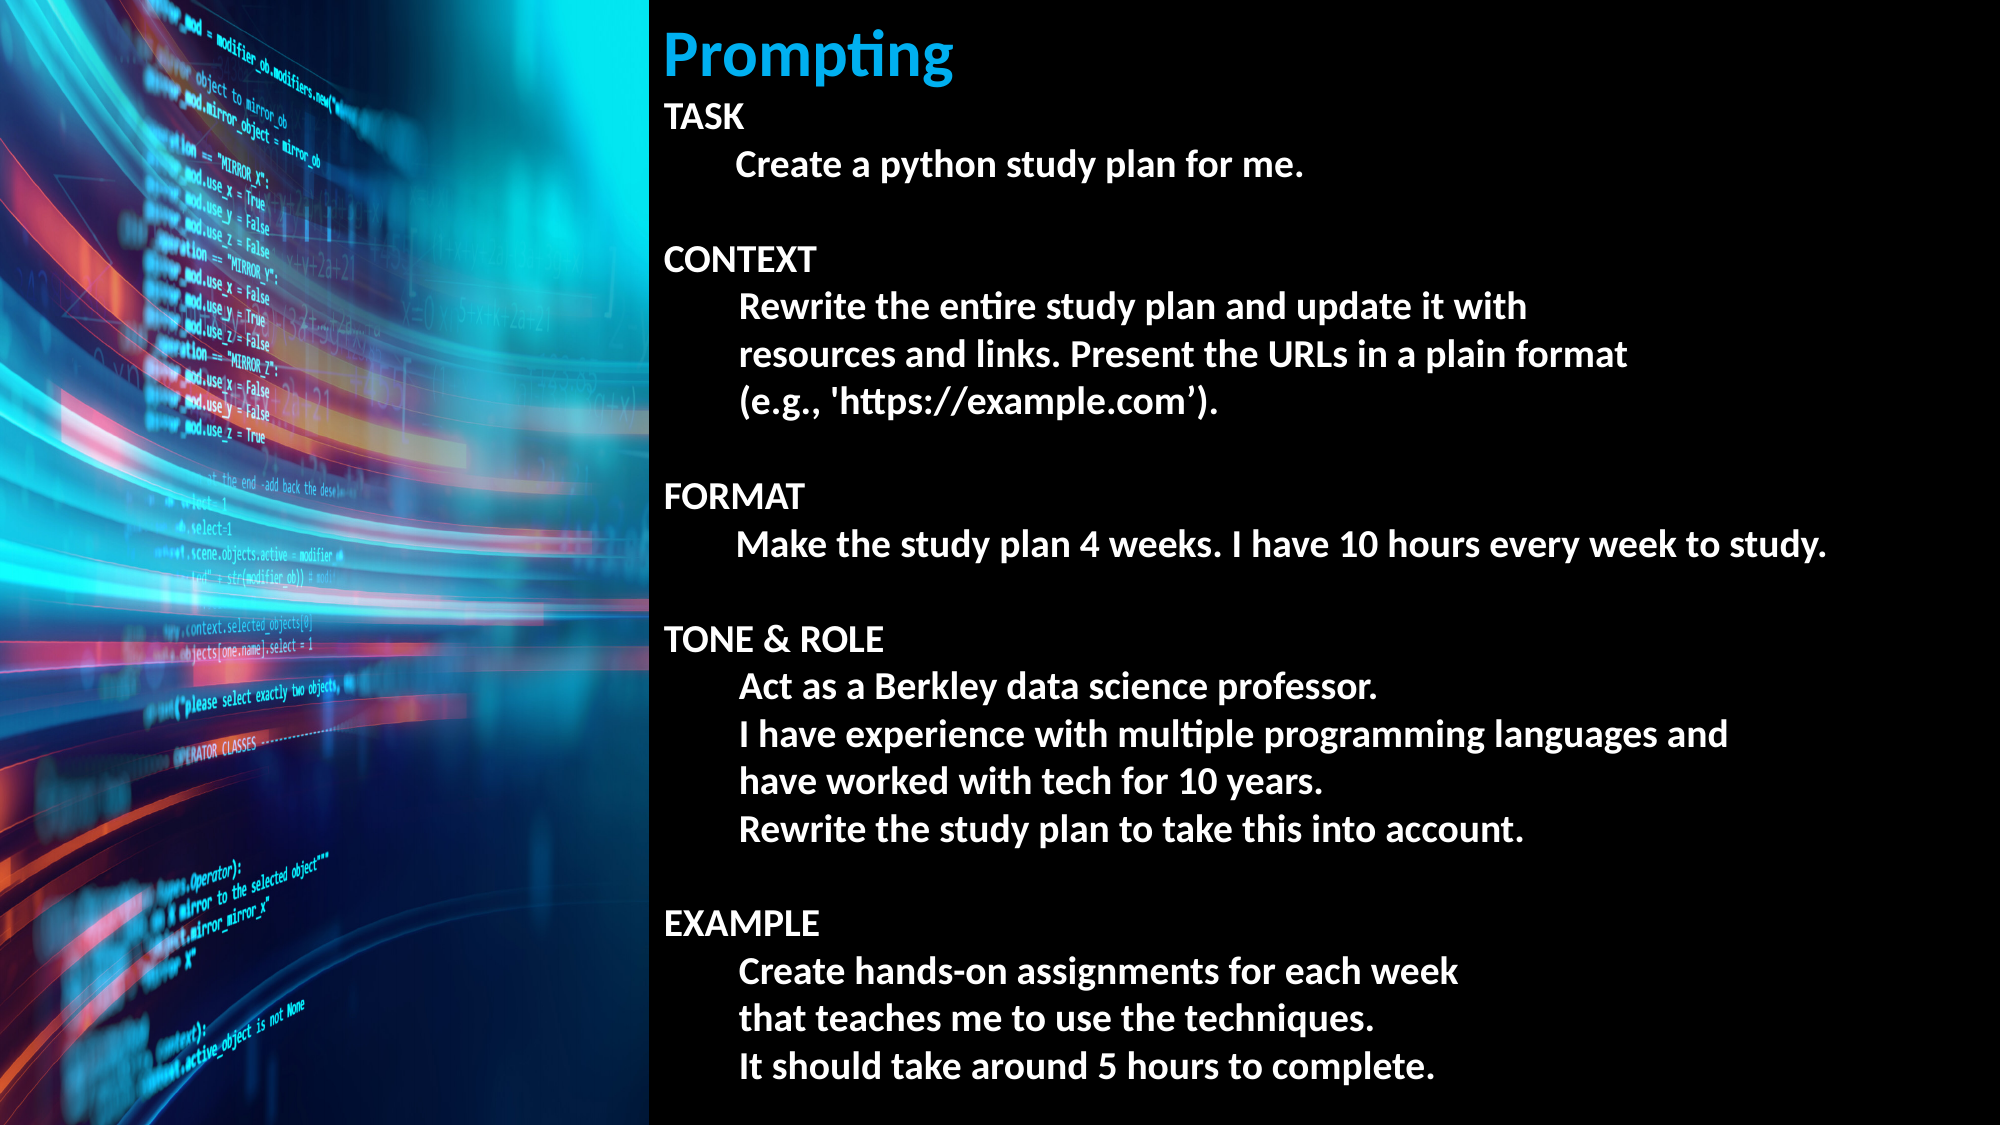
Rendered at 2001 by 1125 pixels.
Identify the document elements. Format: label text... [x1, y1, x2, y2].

picture [0, 0, 649, 1125]
text_box Prompting TASK Create a python study plan for me. CONTEXT Rewrite the entire study plan and update it with resources and links. Present the URLs in a plain format (e.g., 'https://example.com’). FORMAT Make the study plan 4 weeks. I have 10 hours every week to study. TONE & ROLE Act as a Berkley data science professor. I have experience with multiple programming languages and have worked with tech for 10 years. Rewrite the study plan to take this into account. EXAMPLE Create hands-on assignments for each week that teaches me to use the techniques. It should take around 5 hours to complete. [649, 2, 2000, 1125]
picture [227, 1039, 233, 1046]
